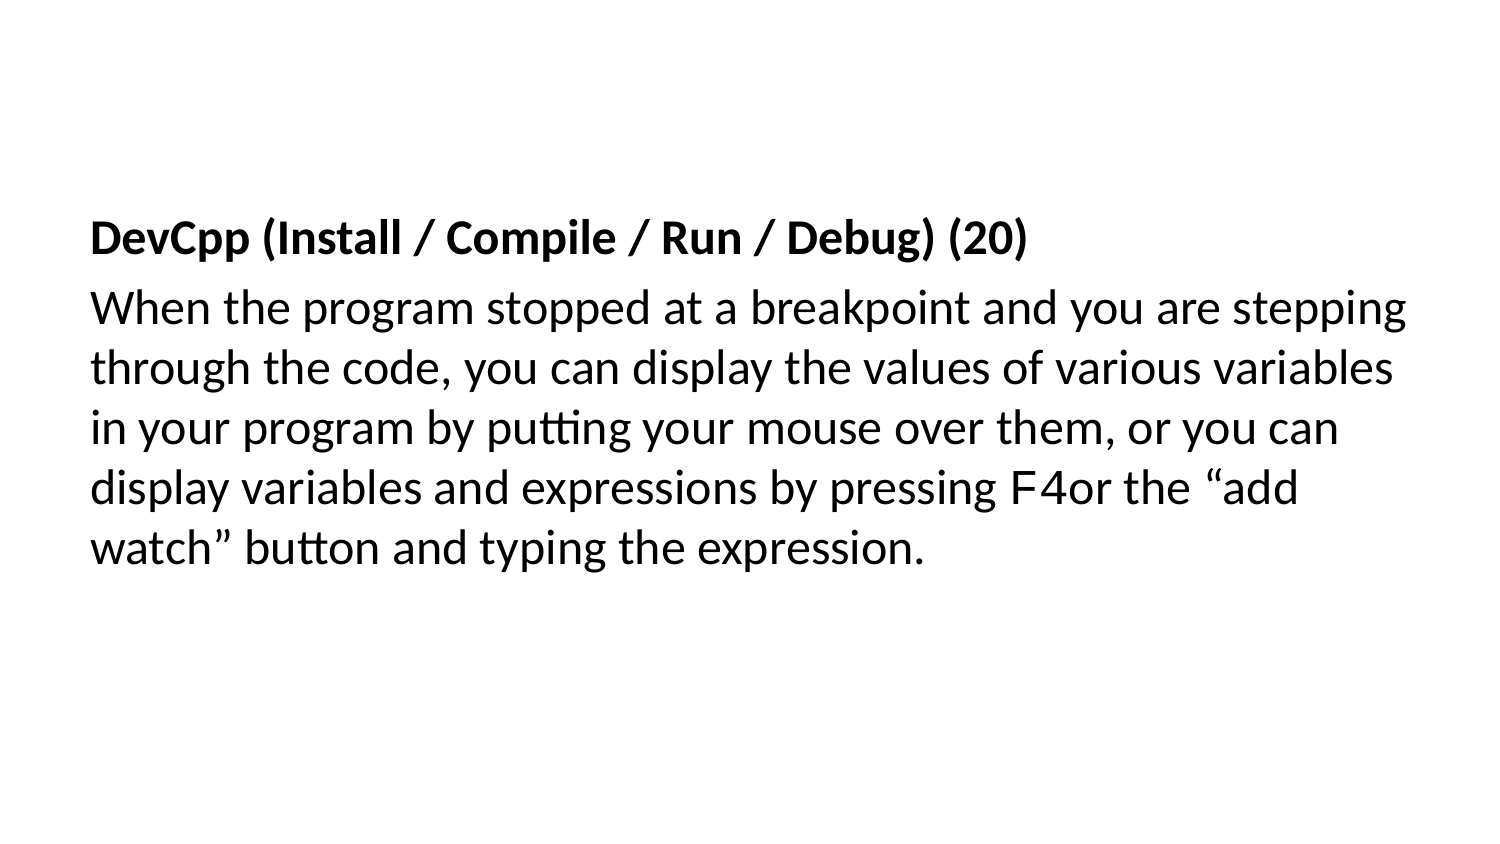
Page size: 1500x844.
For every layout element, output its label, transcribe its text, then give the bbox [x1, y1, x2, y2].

list DevCpp (Install / Compile / Run / Debug) (20) When the program stopped at a breakpoint and you are stepping through the code, you can display the values of various variables in your program by putting your mouse over them, or you can display variables and expressions by pressing F4or the “add watch” button and typing the expression. [75, 196, 1425, 754]
